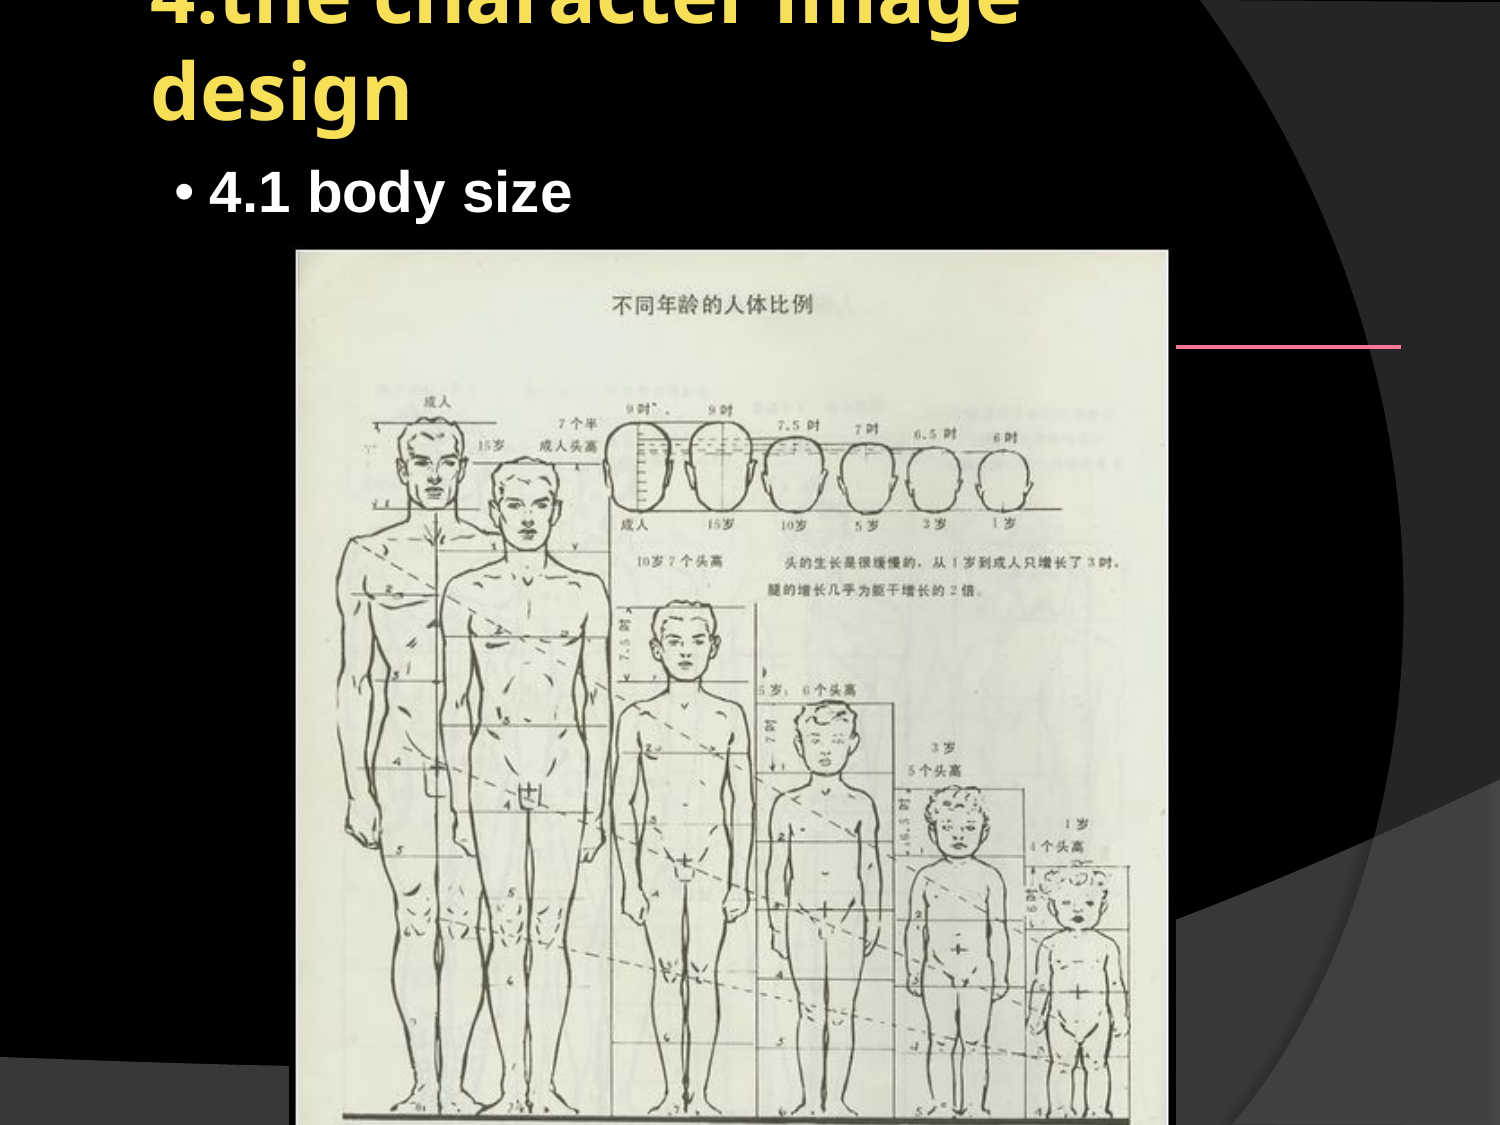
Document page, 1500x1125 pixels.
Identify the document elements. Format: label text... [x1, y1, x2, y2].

text_box 4.the character image design [135, 1, 1247, 148]
picture [289, 243, 1176, 1125]
text_box 4.1 body size [159, 158, 970, 780]
